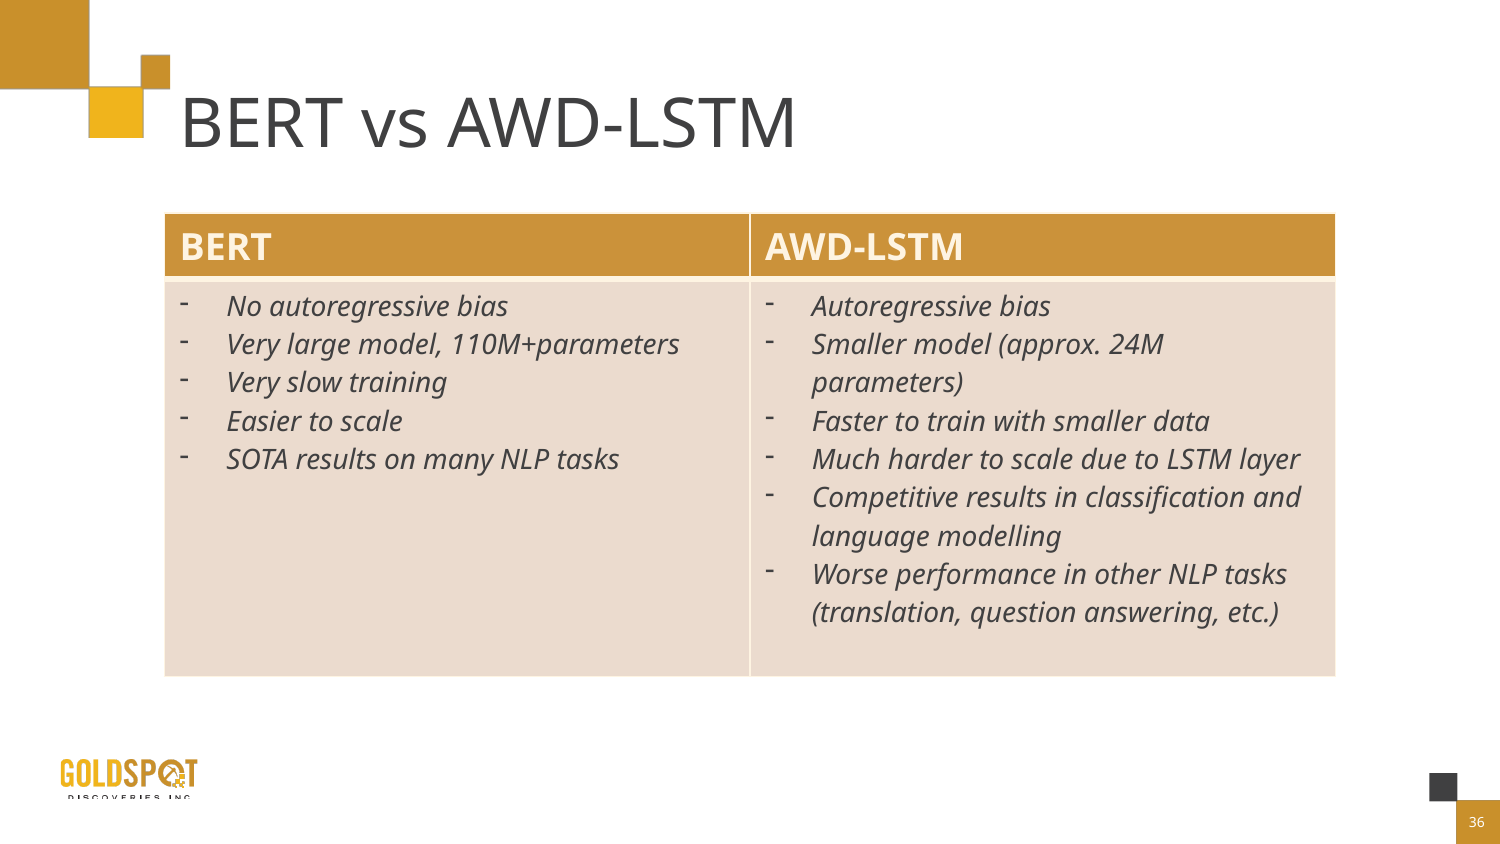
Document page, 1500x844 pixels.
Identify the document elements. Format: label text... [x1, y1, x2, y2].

title BERT vs AWD-LSTM [164, 74, 1274, 177]
text_box 36 [1379, 764, 1500, 844]
table_header BERT [165, 214, 749, 276]
table_cell Autoregressive bias Smaller model (approx. 24M parameters) Faster to train with smaller data Much harder to scale due to LSTM layer Competitive results in classification and language modelling Worse performance in other NLP tasks (translation, question answering, etc.) [751, 282, 1335, 676]
table_header AWD-LSTM [751, 214, 1335, 276]
table_cell No autoregressive bias Very large model, 110M+parameters Very slow training Easier to scale SOTA results on many NLP tasks [165, 282, 749, 676]
